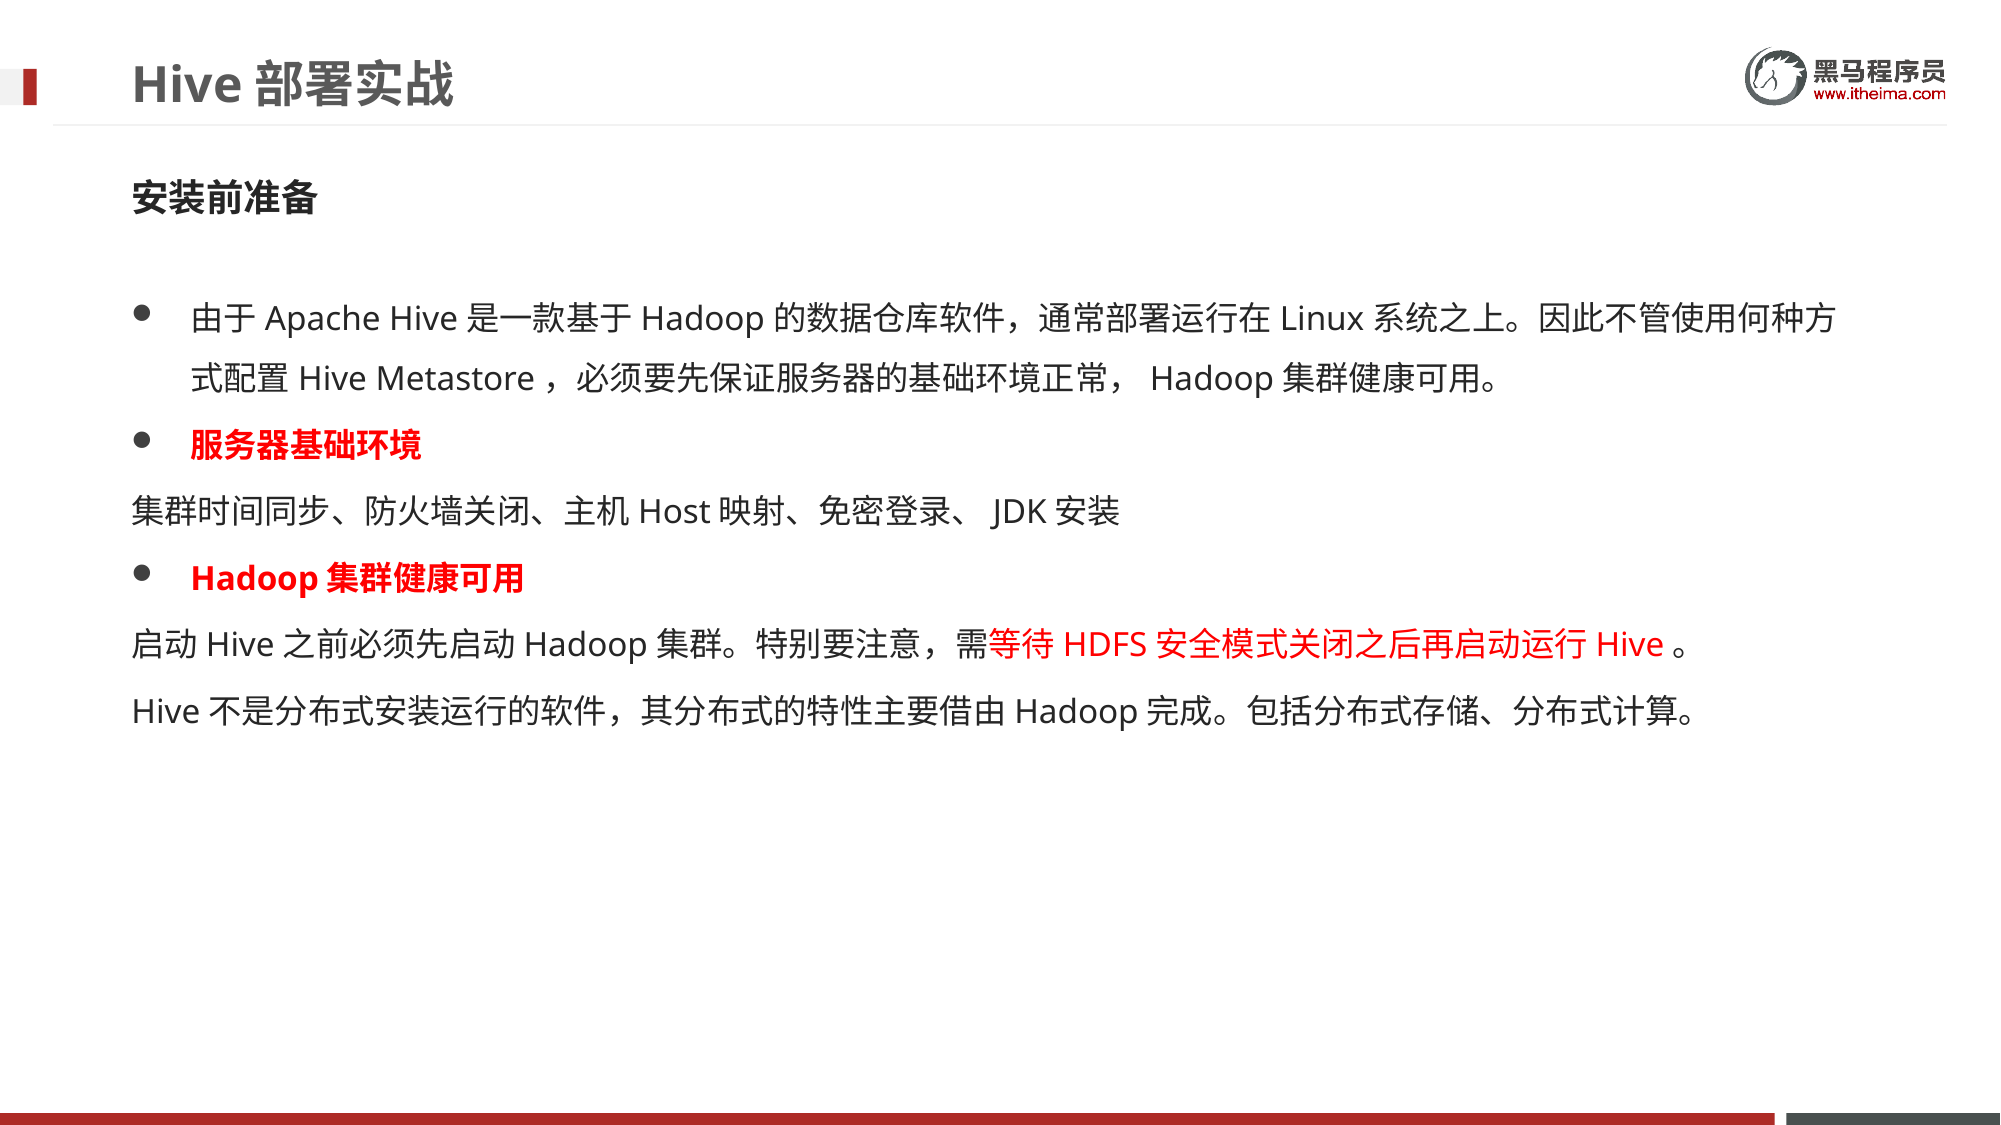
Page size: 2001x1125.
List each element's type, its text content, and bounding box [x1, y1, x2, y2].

list 安装前准备 [116, 154, 1880, 239]
list 由于Apache Hive是一款基于Hadoop的数据仓库软件，通常部署运行在Linux系统之上。因此不管使用何种方式配置Hive Metastore，必须要先保证服务器的基础环境正常，Hadoop集群健康可用。 服务器基础环境 集群时间同步、防火墙关闭、主机Host映射、免密登录、JDK安装 Hadoop集群健康可用 启动Hive之前必须先启动Hadoop集群。特别要注意，需等待HDFS安全模式关闭之后再启动运行Hive。 Hive不是分布式安装运行的软件，其分布式的特性主要借由Hadoop完成。包括分布式存储、分布式计算。 [116, 270, 1880, 963]
picture [1744, 46, 1946, 106]
title Hive部署实战 [116, 40, 1556, 125]
